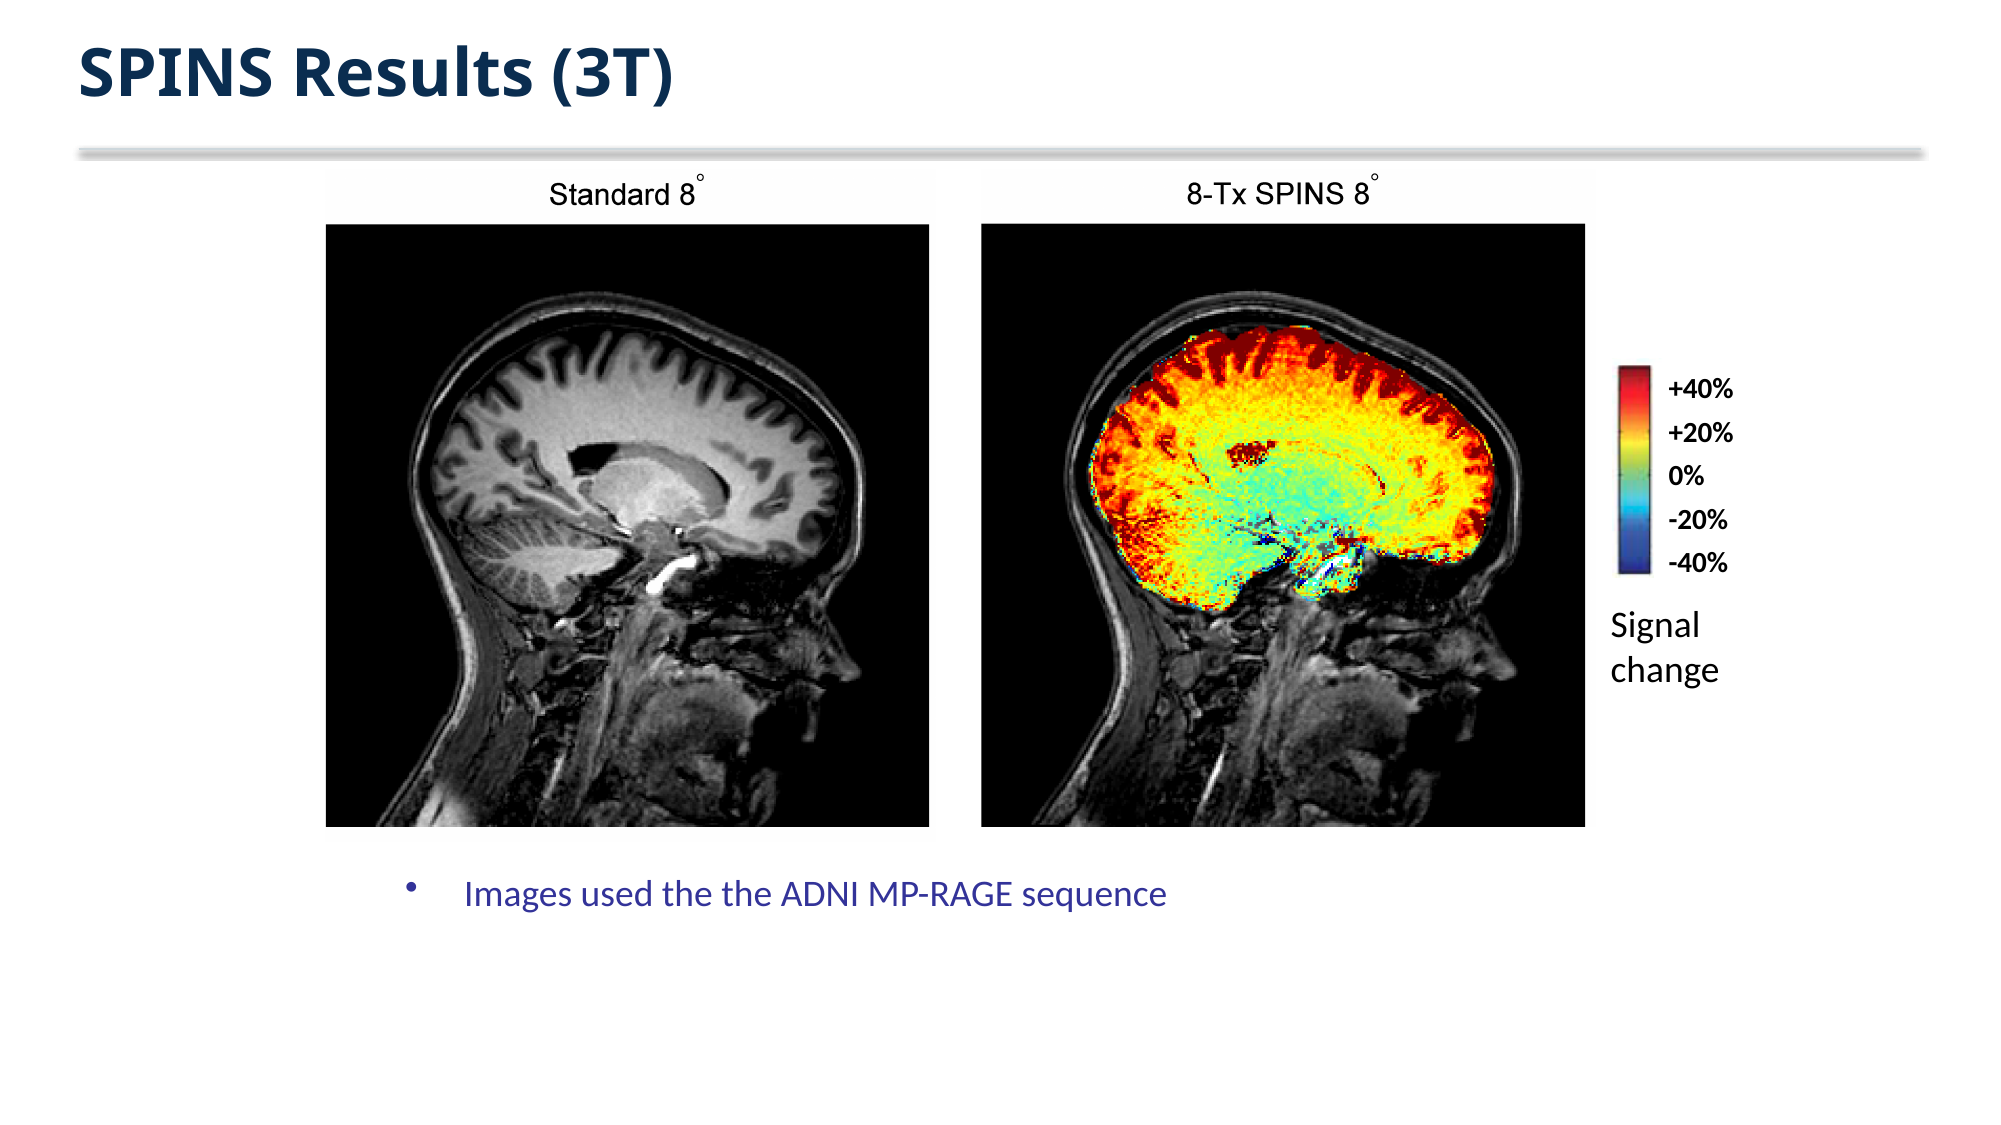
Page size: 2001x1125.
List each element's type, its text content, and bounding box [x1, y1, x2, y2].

text_box Images used the the ADNI MP-RAGE sequence [390, 861, 1697, 1111]
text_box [1595, 358, 1809, 700]
picture [981, 168, 1597, 1022]
title SPINS Results (3T) [78, 29, 1922, 148]
picture [325, 168, 937, 843]
